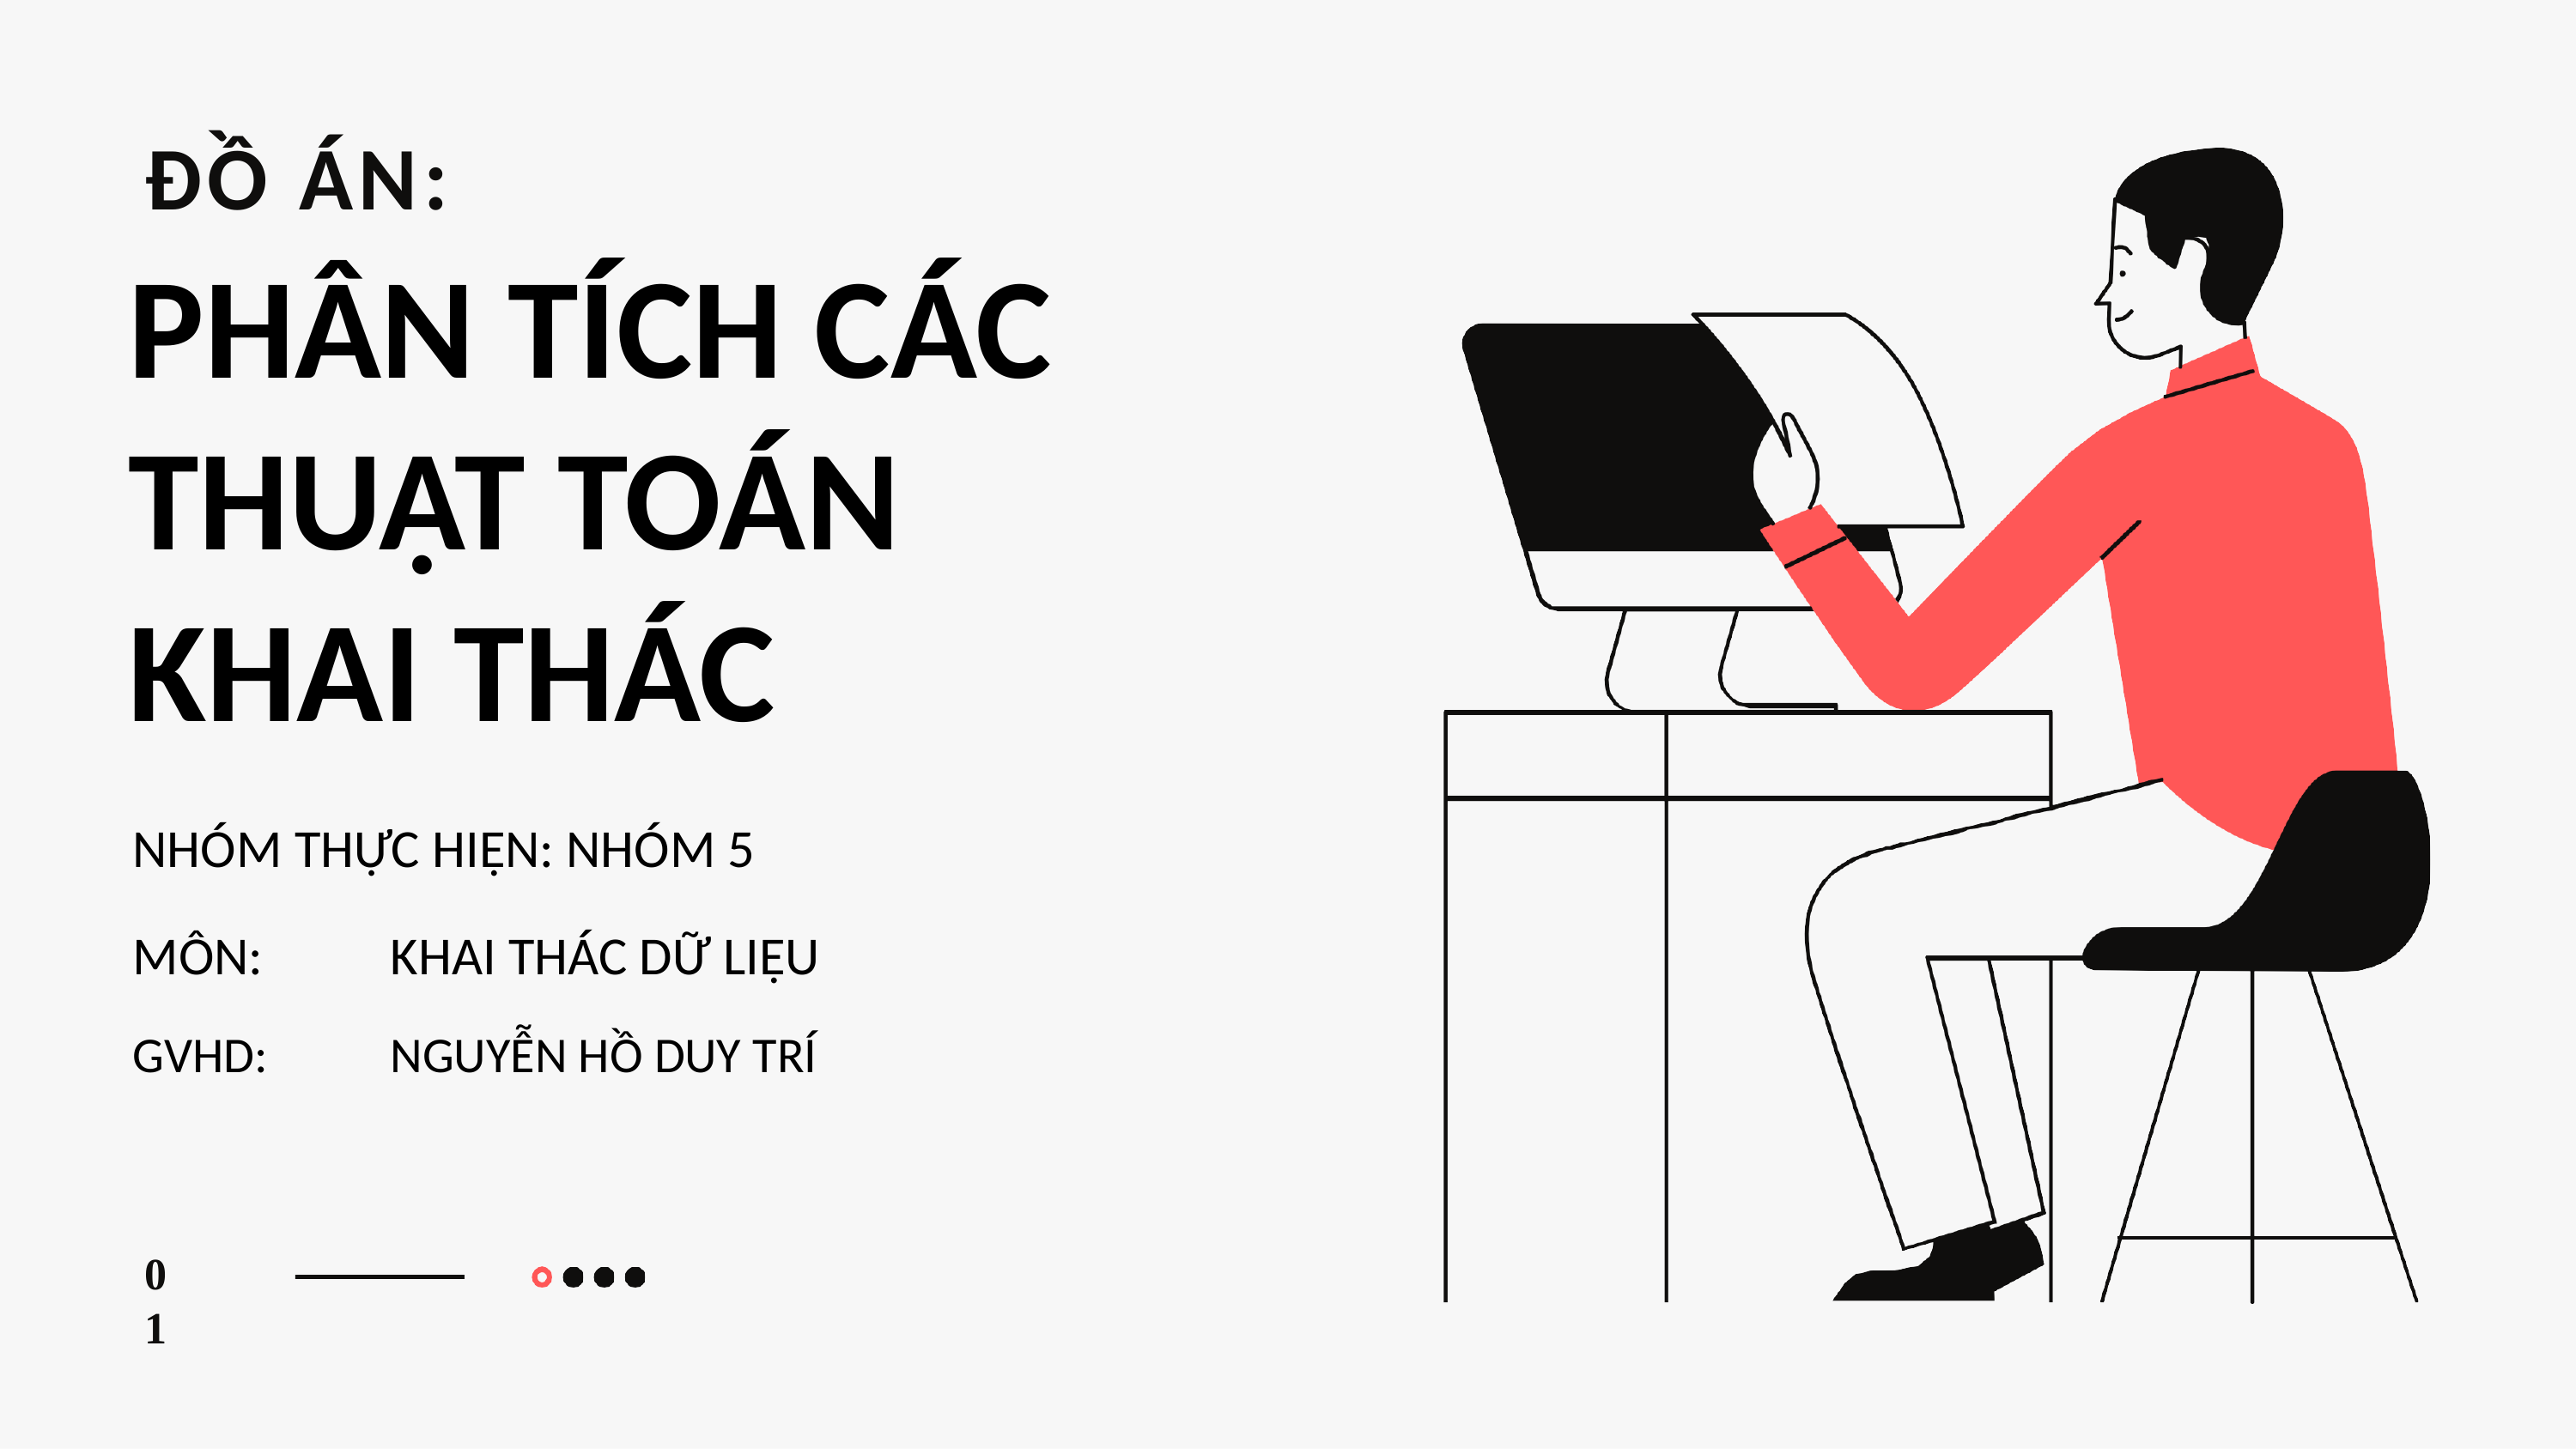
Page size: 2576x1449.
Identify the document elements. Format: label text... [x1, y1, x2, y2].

text_box 01 [143, 1243, 190, 1353]
text_box MÔN: KHAI THÁC DỮ LIỆU [120, 915, 928, 992]
text_box NHÓM THỰC HIỆN: NHÓM 5 [120, 807, 782, 884]
text_box [1443, 148, 2431, 1304]
text_box GVHD: NGUYỄN HỒ DUY TRÍ [120, 1016, 1159, 1089]
text_box PHÂN TÍCH CÁC THUẬT TOÁN KHAI THÁC [115, 228, 1175, 756]
text_box [532, 1266, 552, 1288]
text_box [295, 1275, 465, 1279]
title ĐỒ ÁN: [143, 118, 998, 228]
text_box [624, 1267, 646, 1288]
text_box [562, 1267, 584, 1288]
text_box [593, 1267, 615, 1288]
